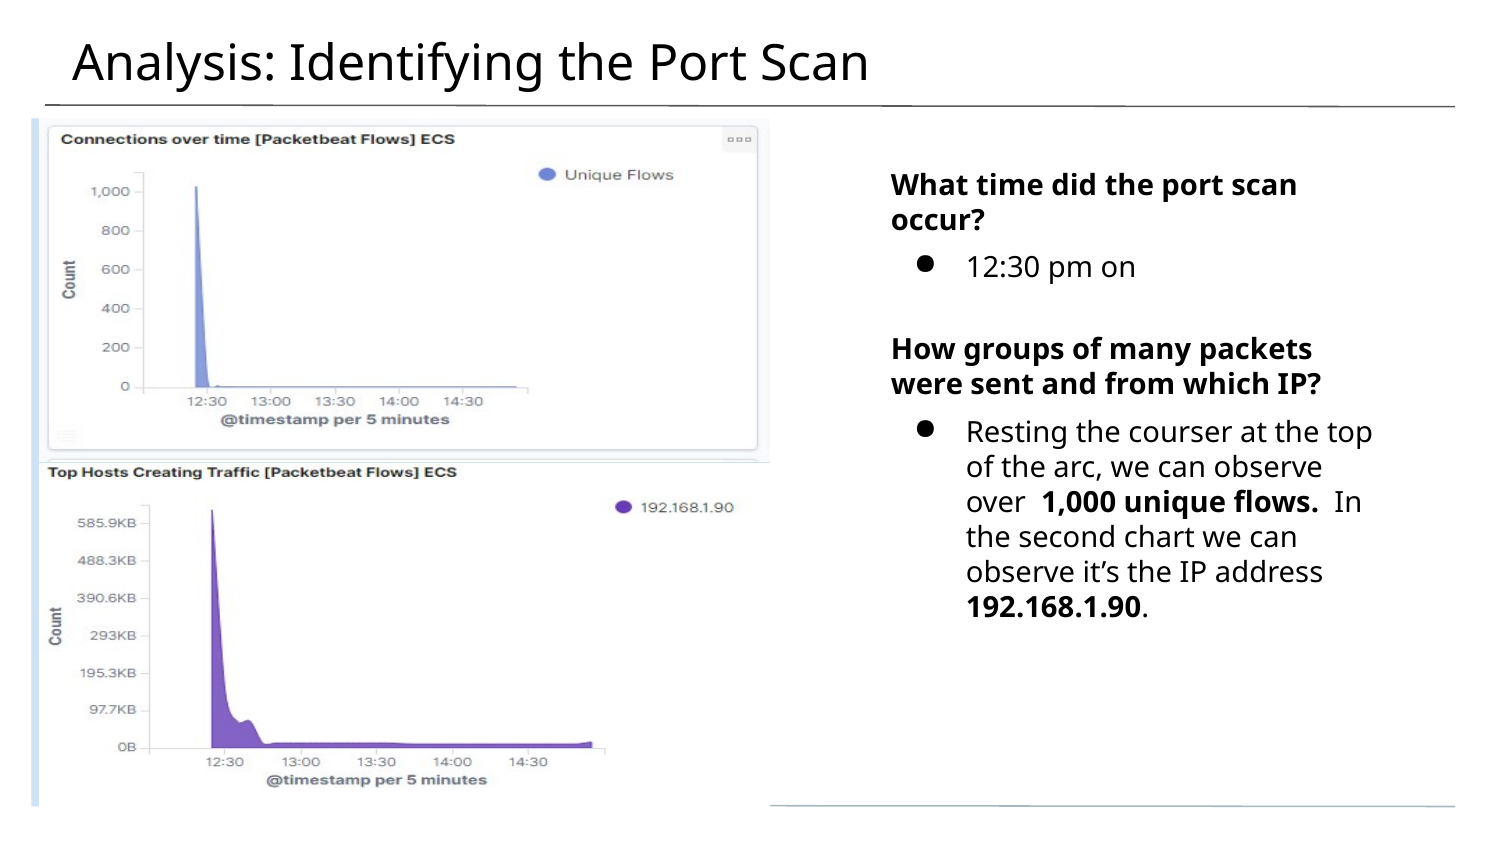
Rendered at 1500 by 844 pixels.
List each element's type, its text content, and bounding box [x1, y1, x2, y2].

text_box [31, 118, 37, 807]
title Analysis: Identifying the Port Scan [0, 0, 1500, 88]
subtitle What time did the port scan occur? 12:30 pm on How groups of many packets were sent and from which IP? Resting the courser at the top of the arc, we can observe over 1,000 unique flows. In the second chart we can observe it’s the IP address 192.168.1.90. [815, 103, 1461, 770]
picture [39, 118, 771, 807]
